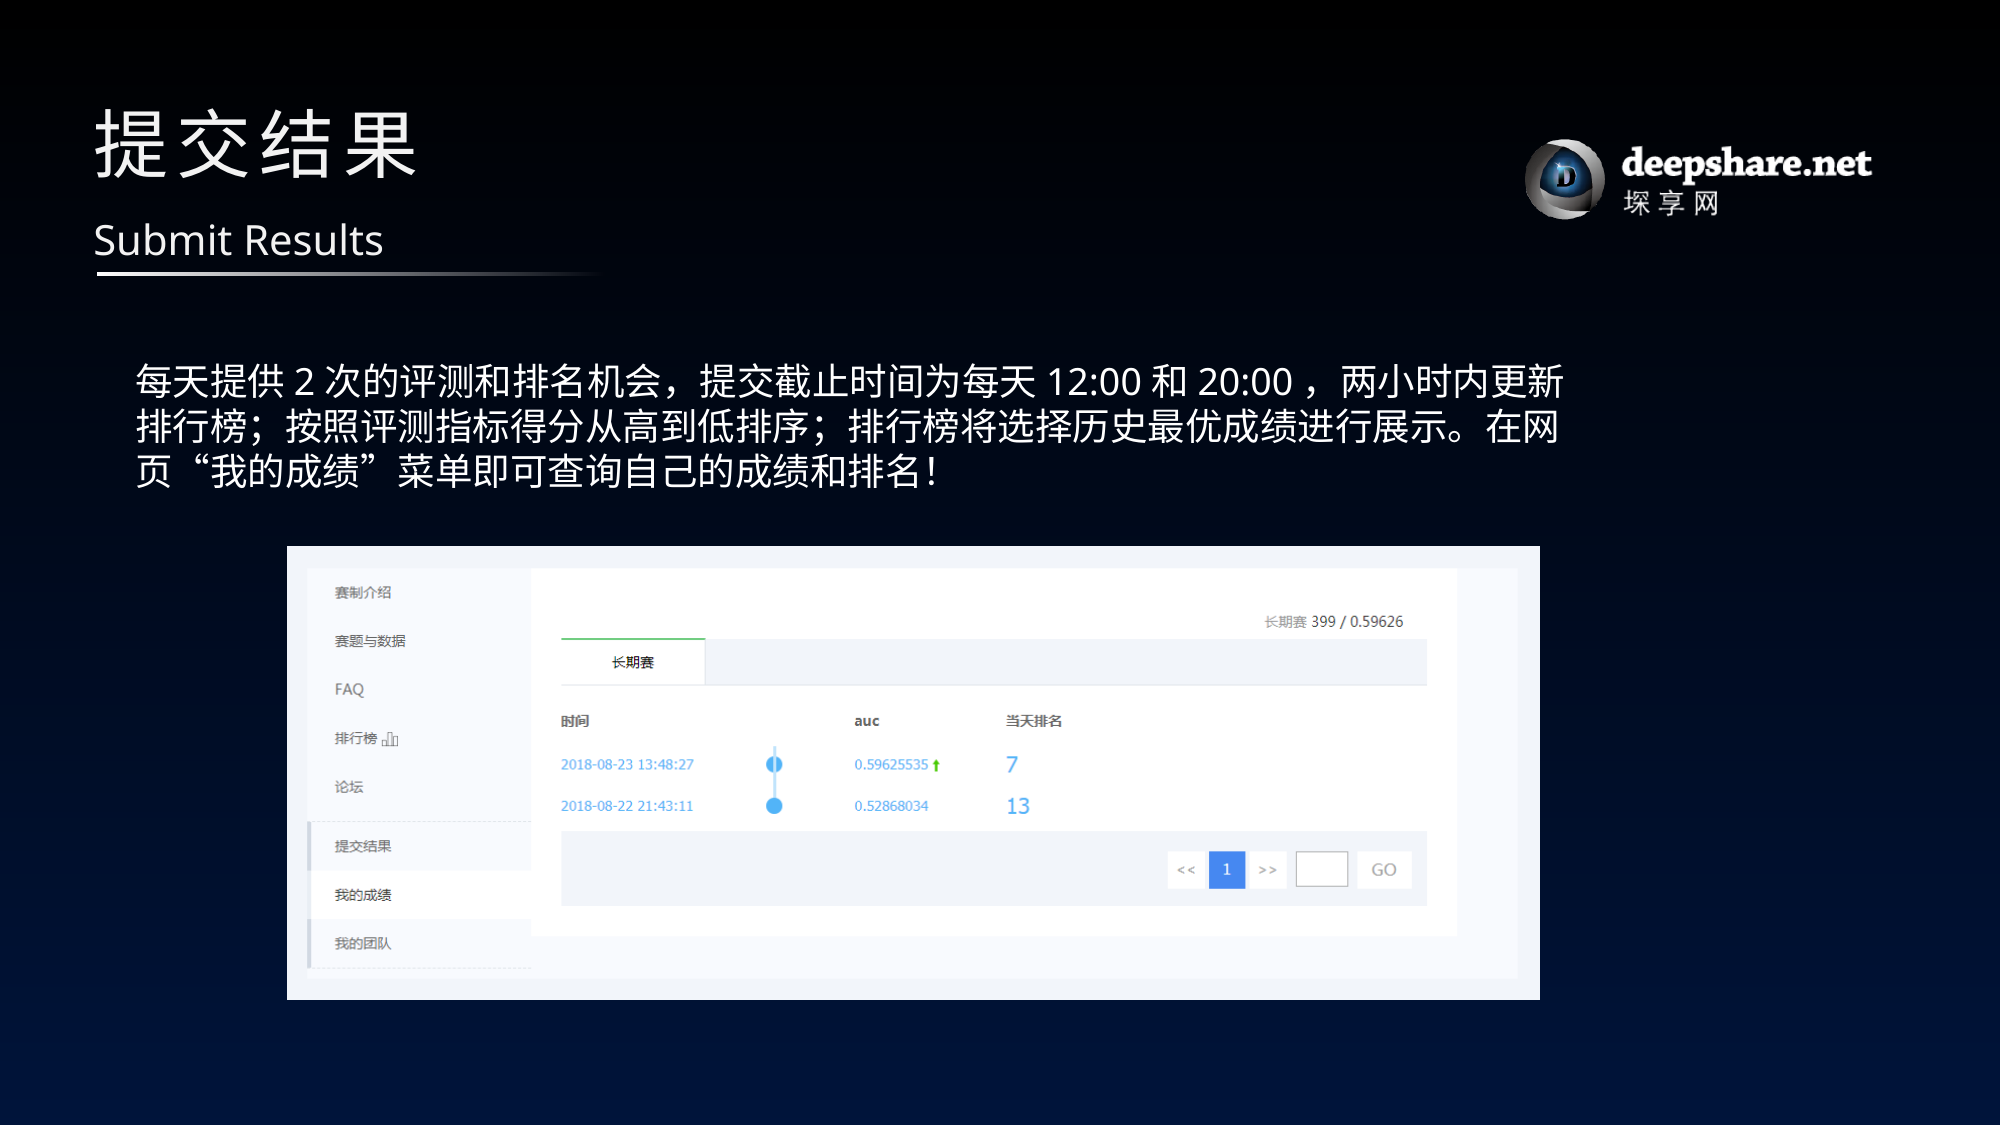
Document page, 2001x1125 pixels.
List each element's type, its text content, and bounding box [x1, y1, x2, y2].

picture [1523, 133, 1611, 220]
subtitle Submit Results [78, 206, 813, 281]
text_box 每天提供2次的评测和排名机会，提交截止时间为每天12:00和20:00，两小时内更新排行榜；按照评测指标得分从高到低排序；排行榜将选择历史最优成绩进行展示。在网页“我的成绩”菜单即可查询自己的成绩和排名！ [120, 350, 1593, 501]
picture [1615, 133, 1888, 229]
picture [287, 546, 1540, 1000]
title 提交结果 [78, 100, 1192, 198]
